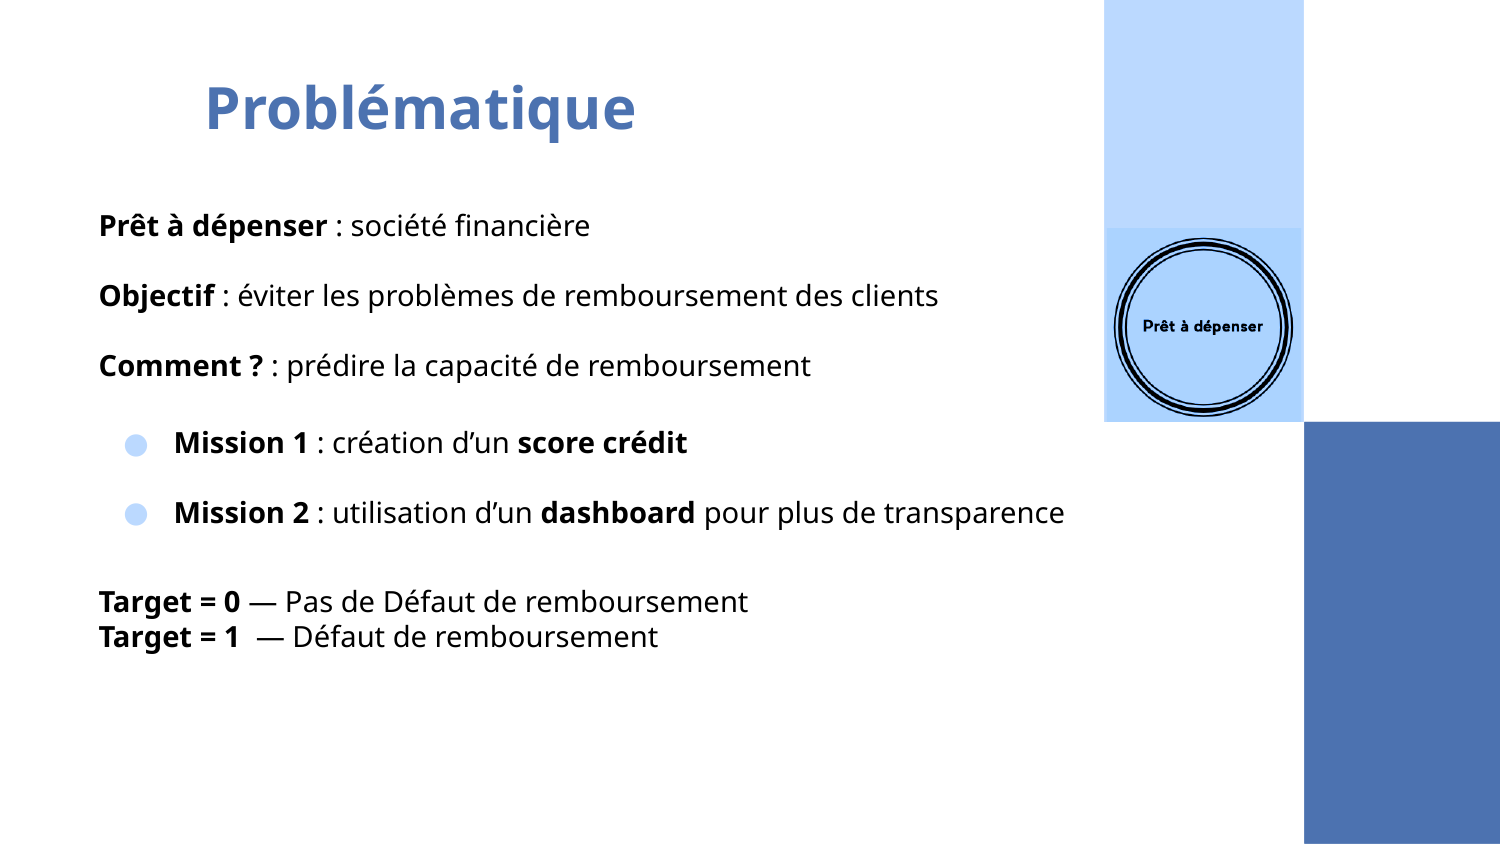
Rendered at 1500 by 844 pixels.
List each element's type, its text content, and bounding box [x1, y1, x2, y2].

title Problématique [189, 32, 884, 157]
text_box Target = 0 — Pas de Défaut de remboursement Target = 1 — Défaut de remboursement [83, 568, 1309, 668]
text_box Mission 1 : création d’un score crédit Mission 2 : utilisation d’un dashboard pour plus de transparence [83, 409, 1282, 545]
text_box [1104, 0, 1304, 228]
text_box [1304, 421, 1500, 844]
picture [1106, 227, 1302, 423]
list Prêt à dépenser : société financière Objectif : éviter les problèmes de remboursement des clients Comment ? : prédire la capacité de remboursement [83, 192, 1064, 409]
